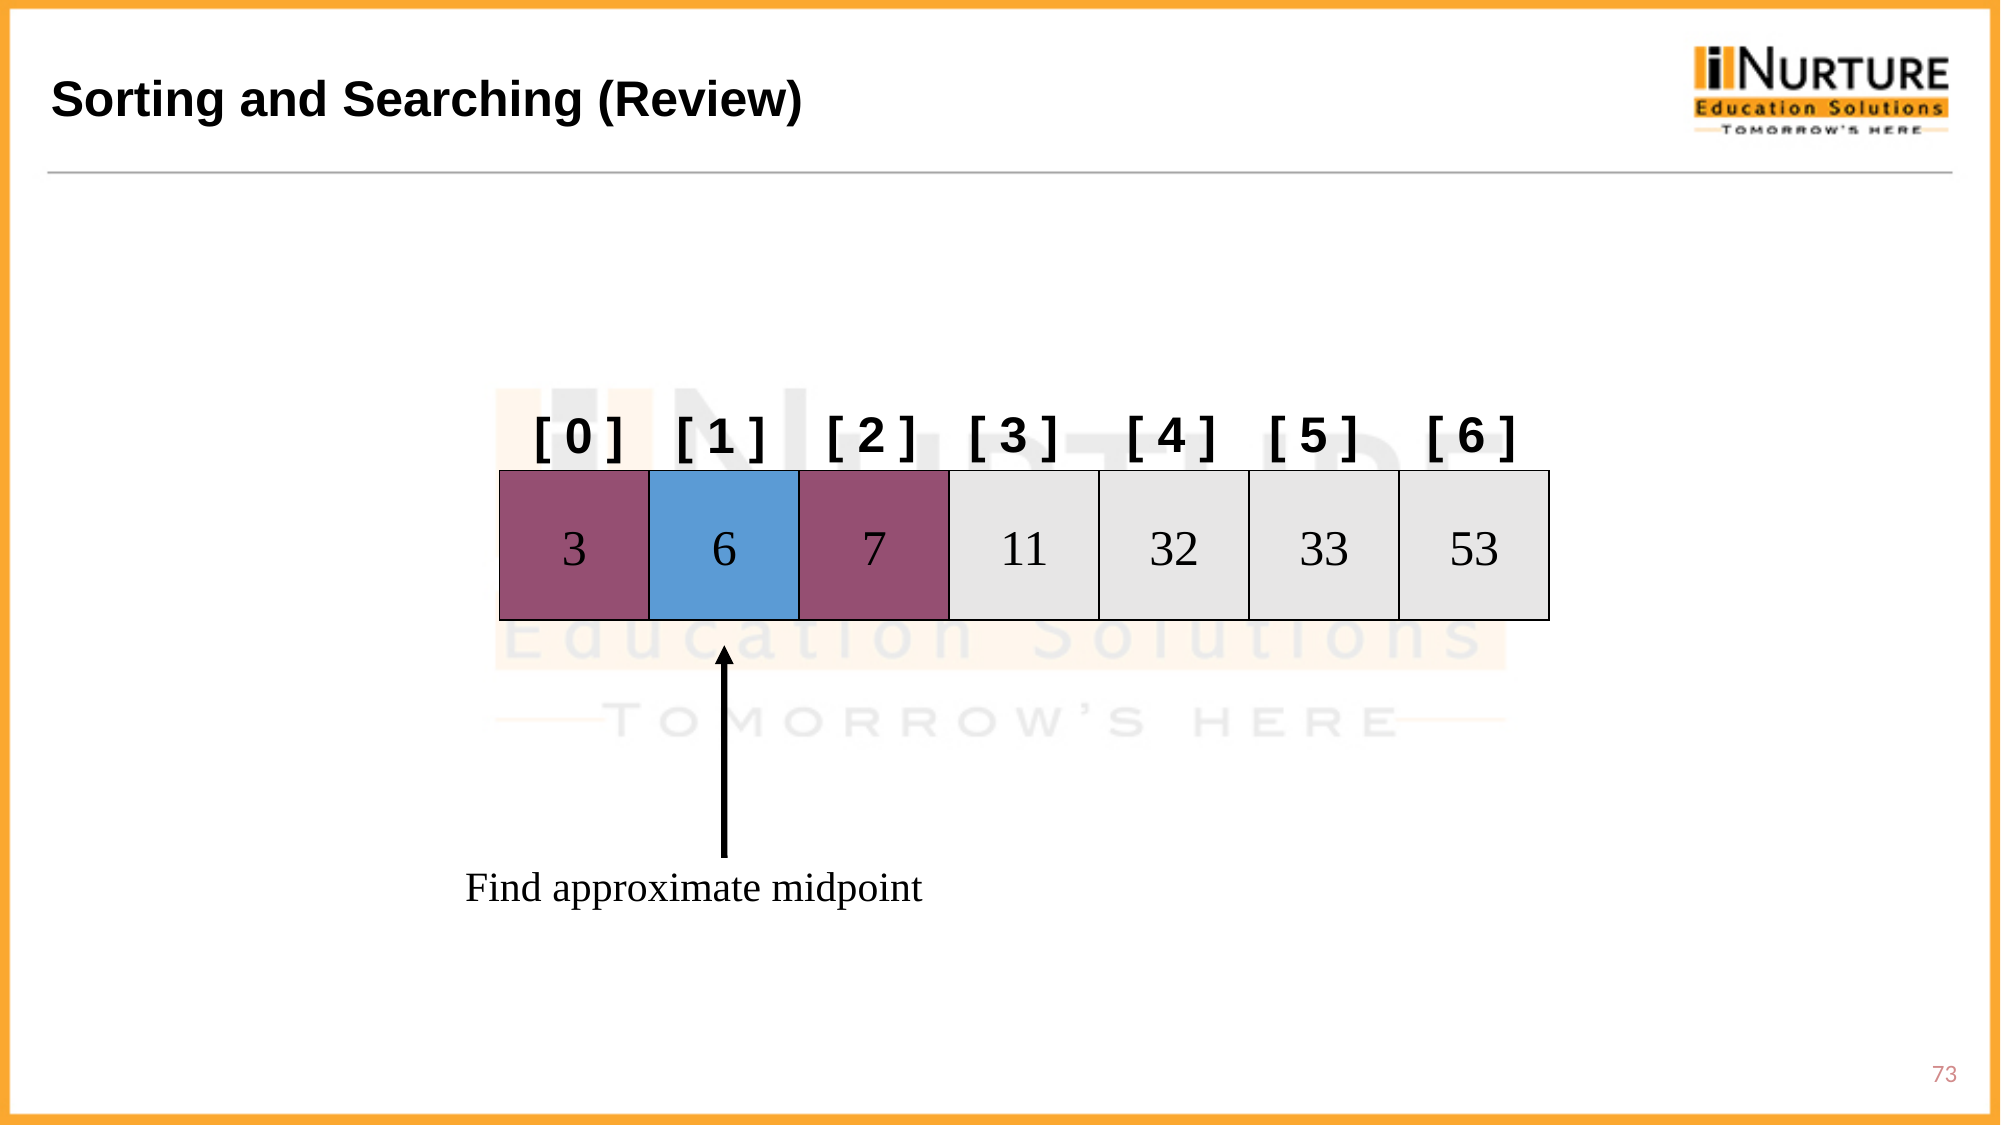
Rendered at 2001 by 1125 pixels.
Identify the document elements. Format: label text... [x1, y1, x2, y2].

slide_number 73 [1901, 1042, 1973, 1103]
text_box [449, 395, 1550, 918]
picture [0, 0, 2001, 1125]
text_box Sorting and Searching (Review) [33, 59, 1716, 134]
